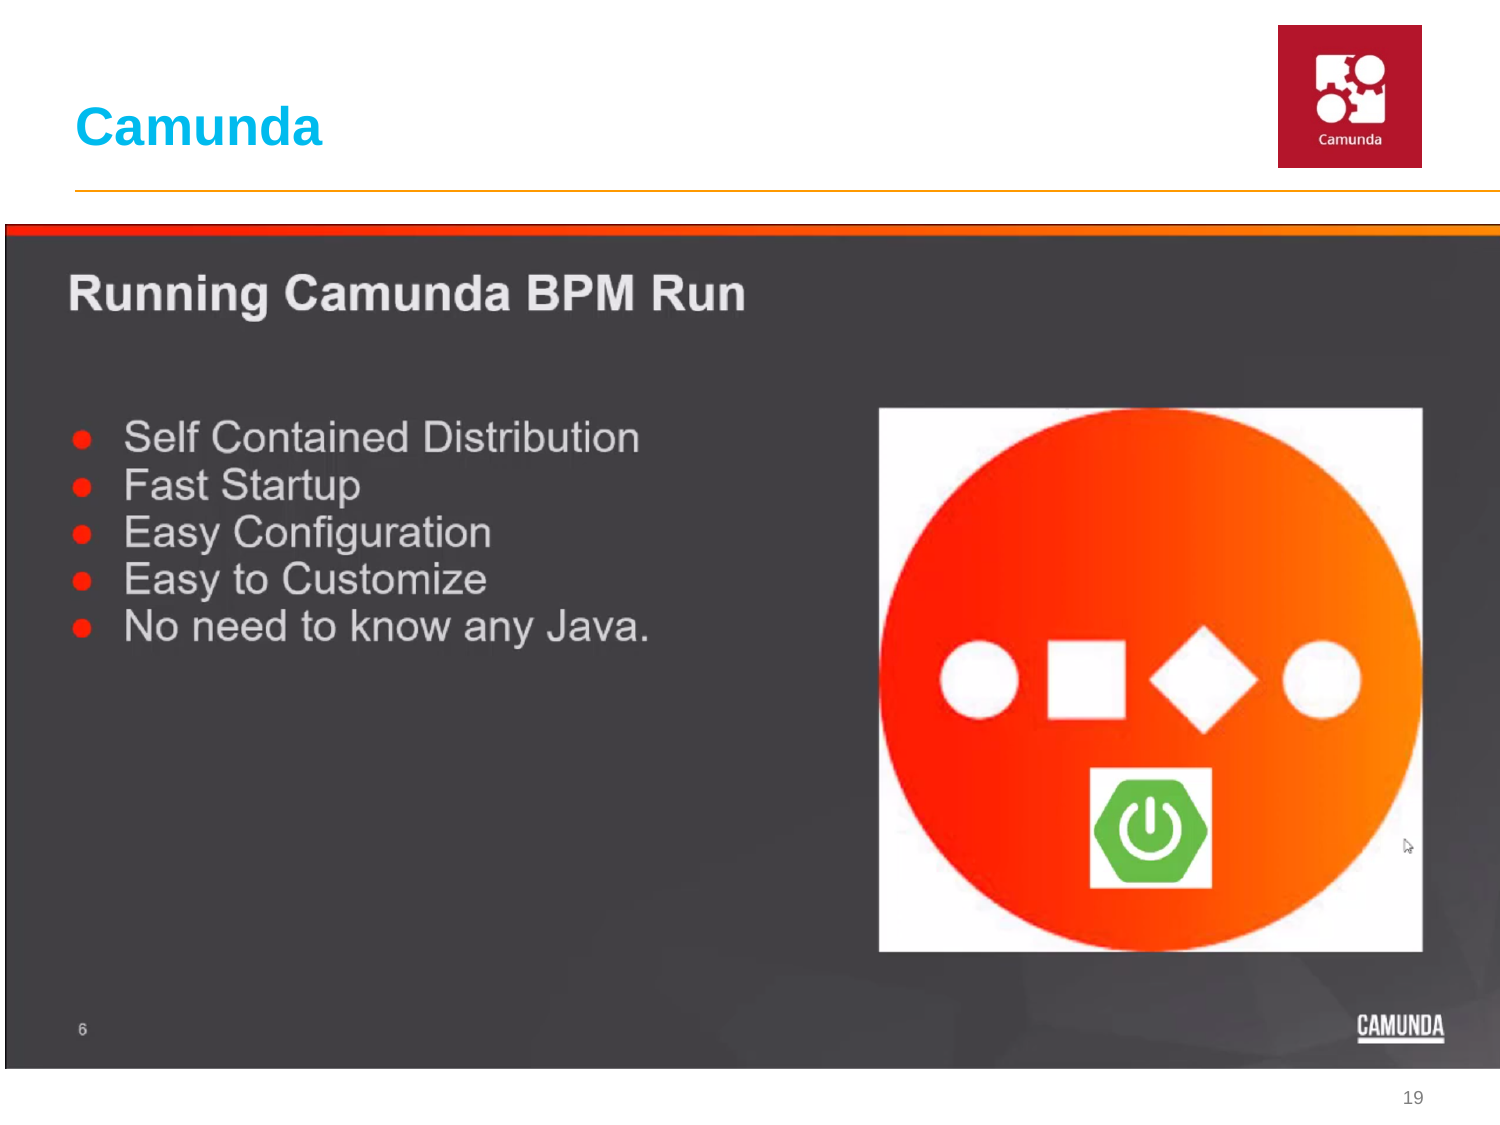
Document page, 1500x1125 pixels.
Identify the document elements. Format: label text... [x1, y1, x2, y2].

picture [5, 224, 1500, 1069]
title Camunda [75, 27, 1422, 157]
picture [1278, 157, 1422, 168]
